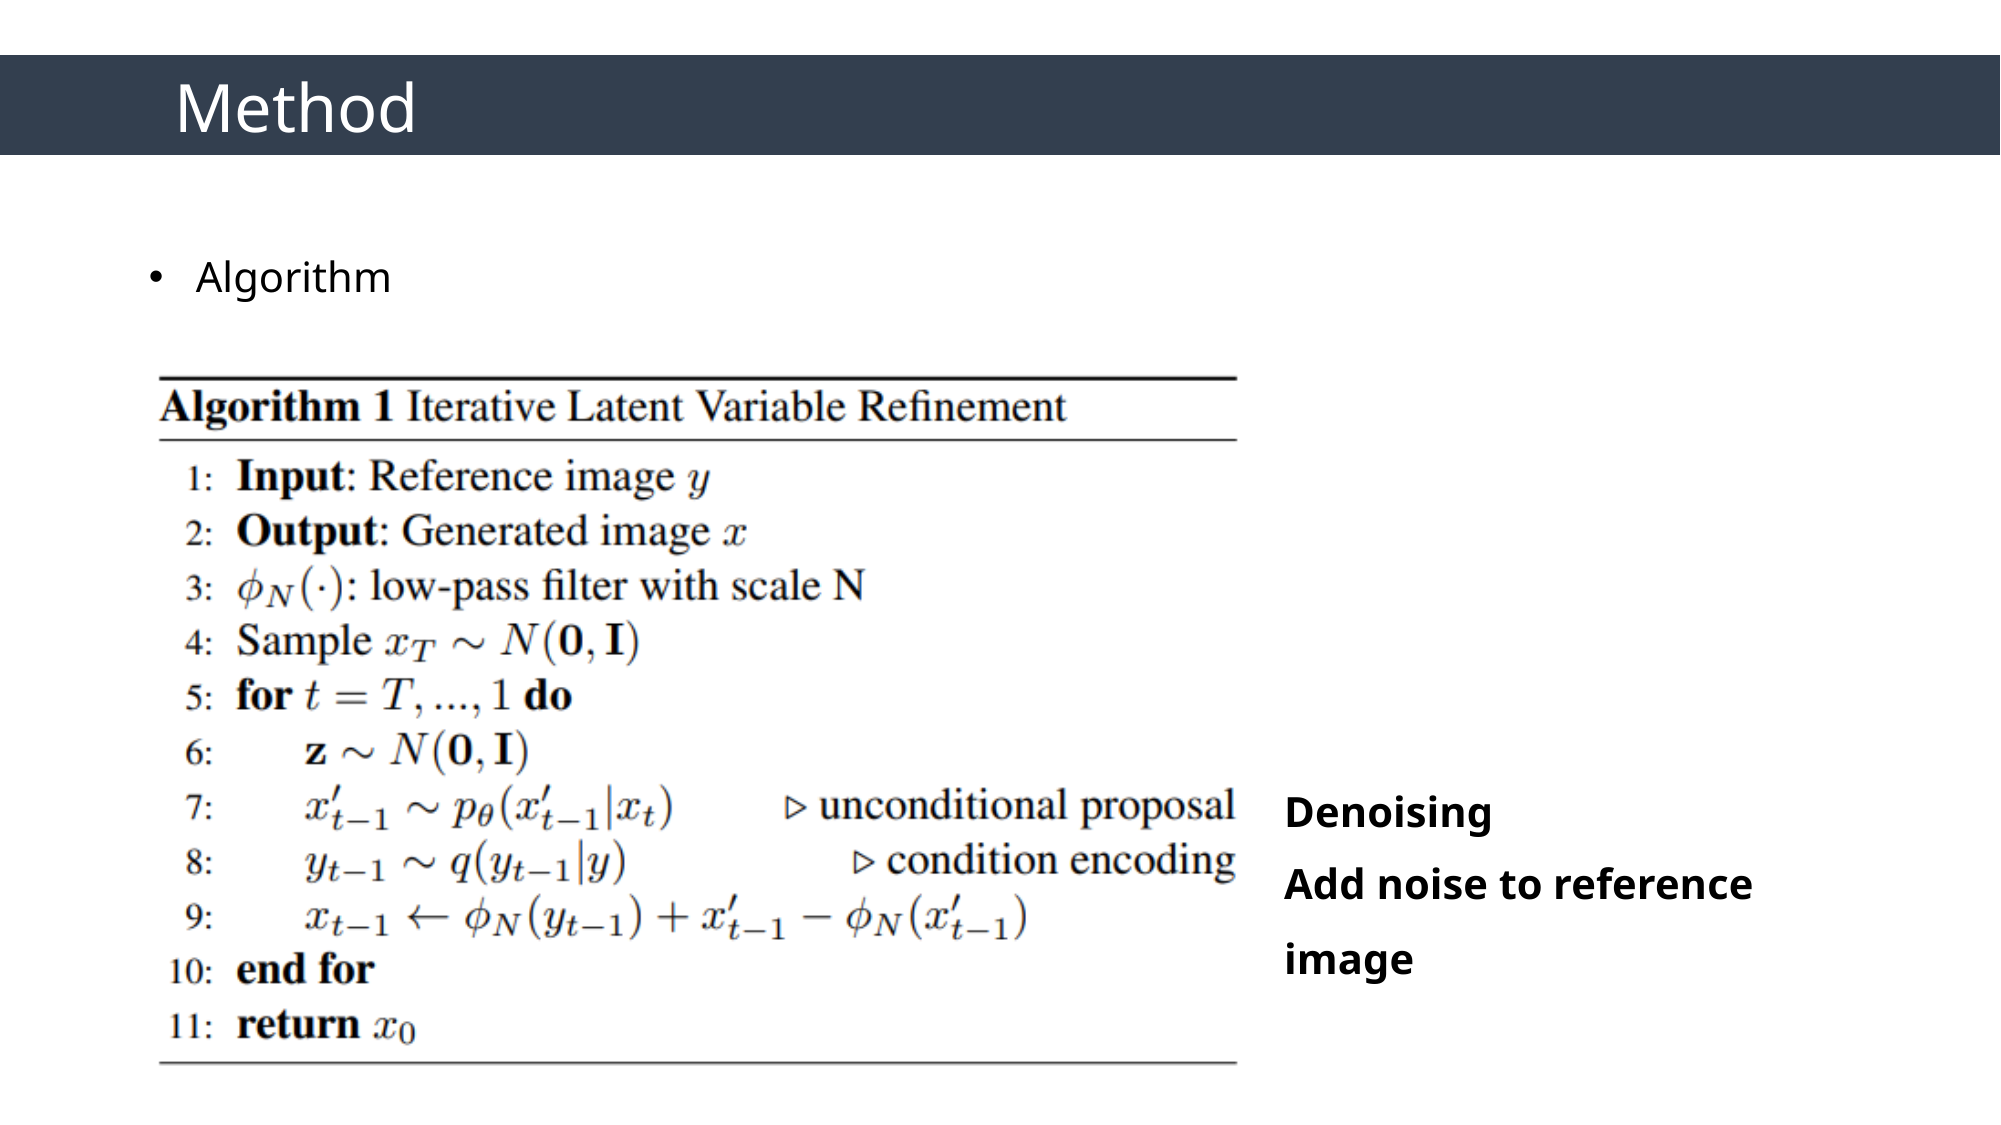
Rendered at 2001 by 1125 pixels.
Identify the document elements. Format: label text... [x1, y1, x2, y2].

text_box Denoising [1296, 753, 1736, 825]
text_box Algorithm [134, 218, 1866, 308]
picture [134, 350, 1296, 1095]
text_box [0, 55, 159, 155]
text_box Method [159, 10, 1708, 155]
text_box Add noise to reference image [1296, 825, 1906, 991]
text_box [1708, 55, 2000, 155]
